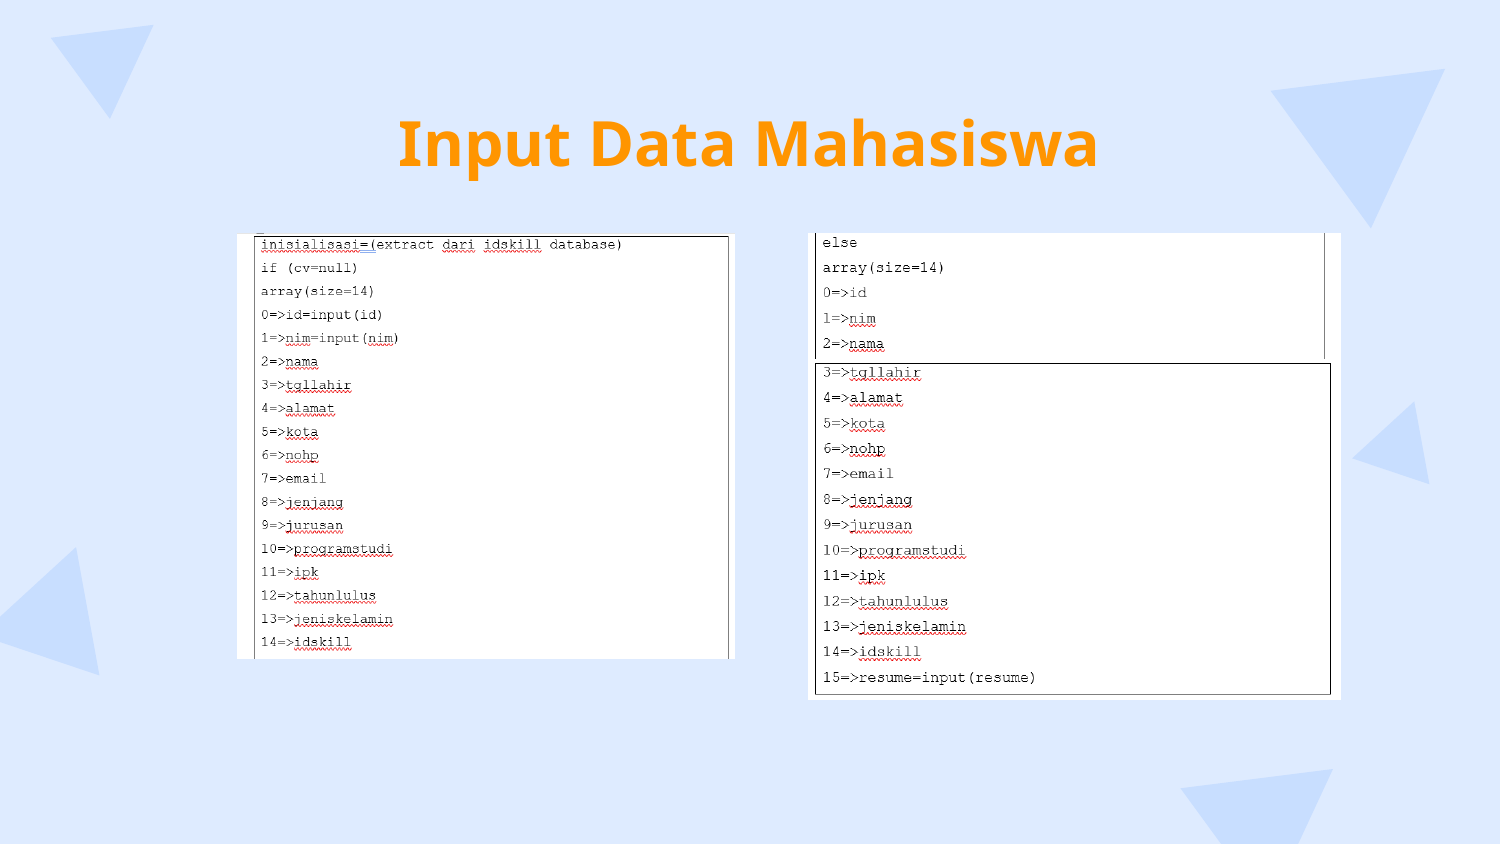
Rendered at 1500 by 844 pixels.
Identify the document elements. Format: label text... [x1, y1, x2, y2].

picture [236, 233, 736, 660]
title Input Data Mahasiswa [116, 88, 1383, 182]
picture [807, 233, 1341, 701]
